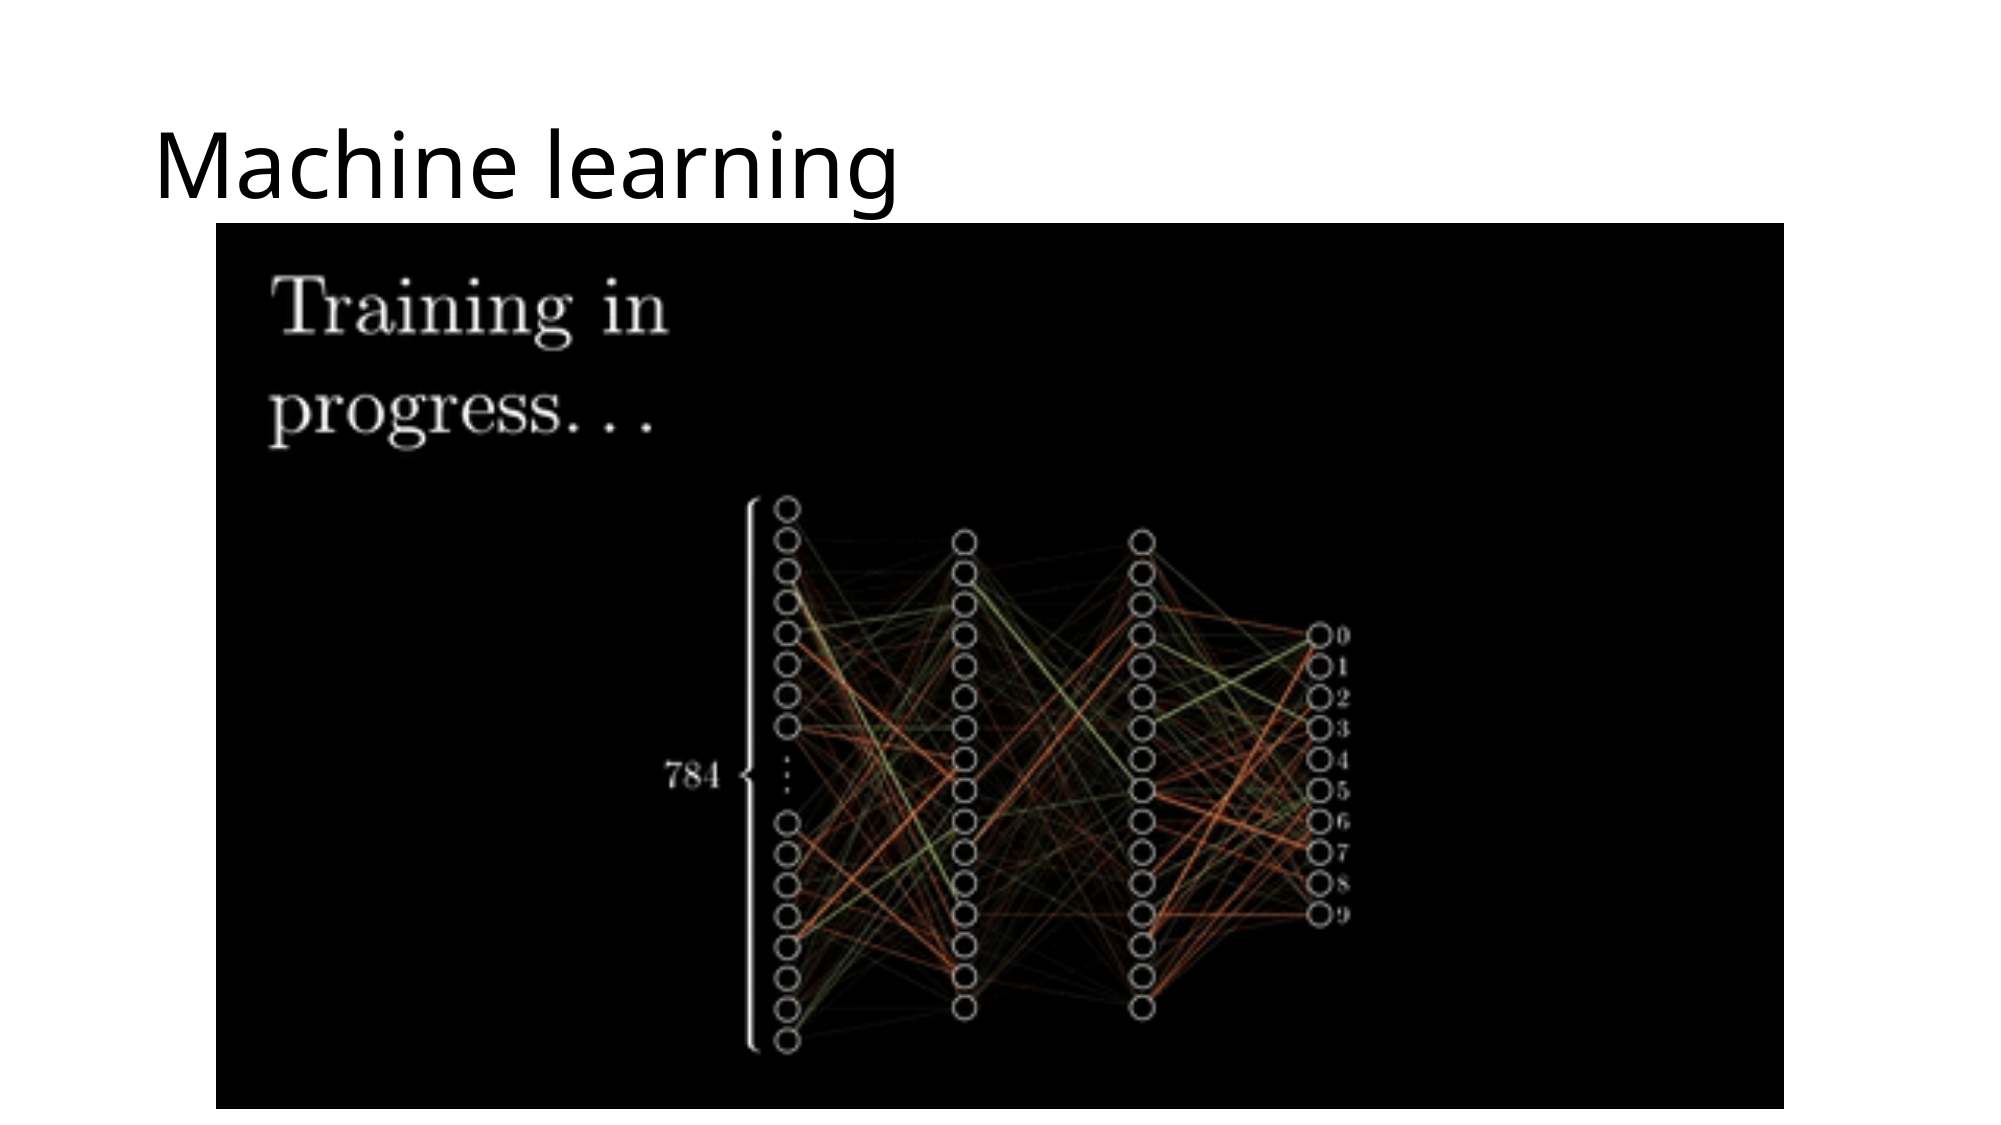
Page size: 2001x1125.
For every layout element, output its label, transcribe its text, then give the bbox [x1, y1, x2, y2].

picture [216, 223, 1784, 1109]
title Machine learning [137, 59, 1863, 278]
